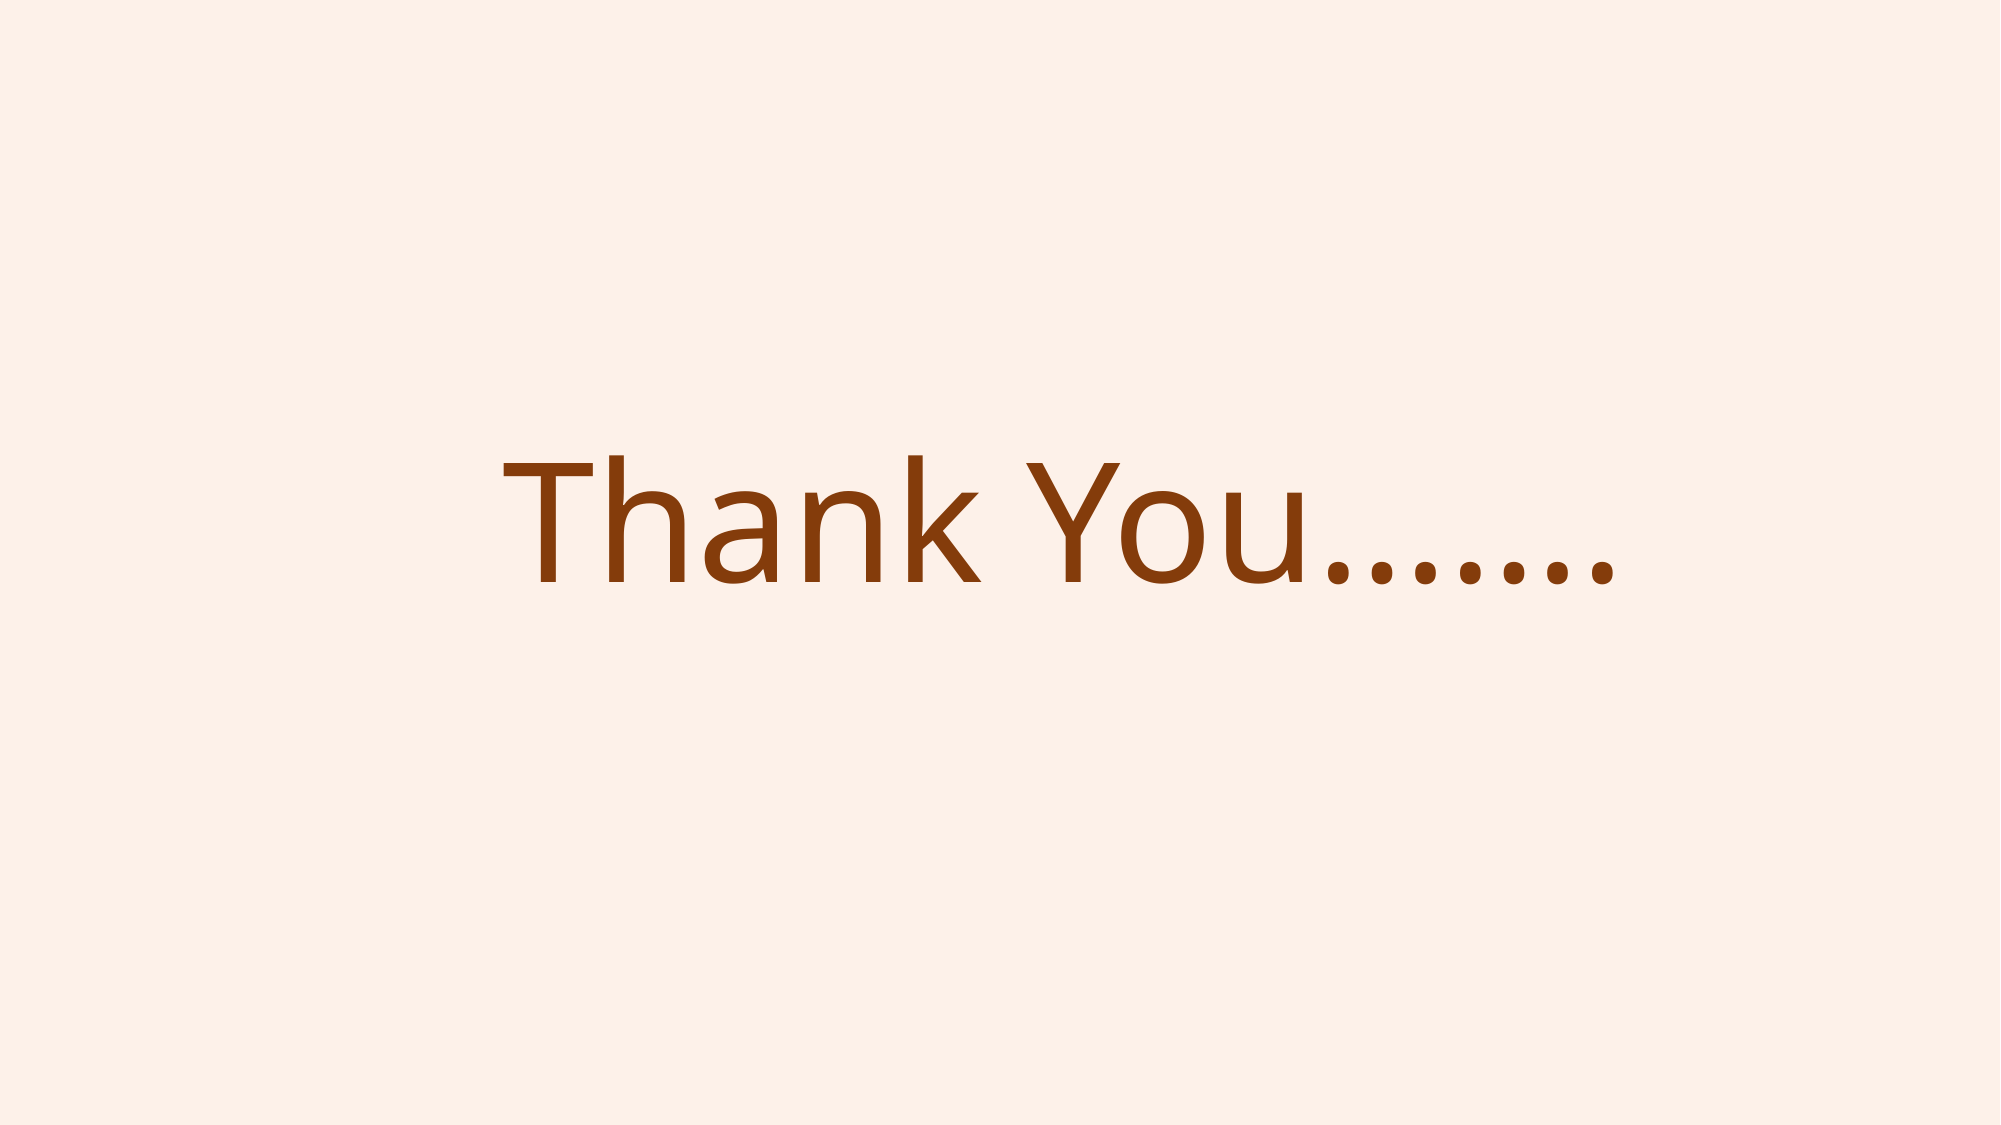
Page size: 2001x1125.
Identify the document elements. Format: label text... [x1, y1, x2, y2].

text_box Thank You……. [487, 407, 1641, 623]
